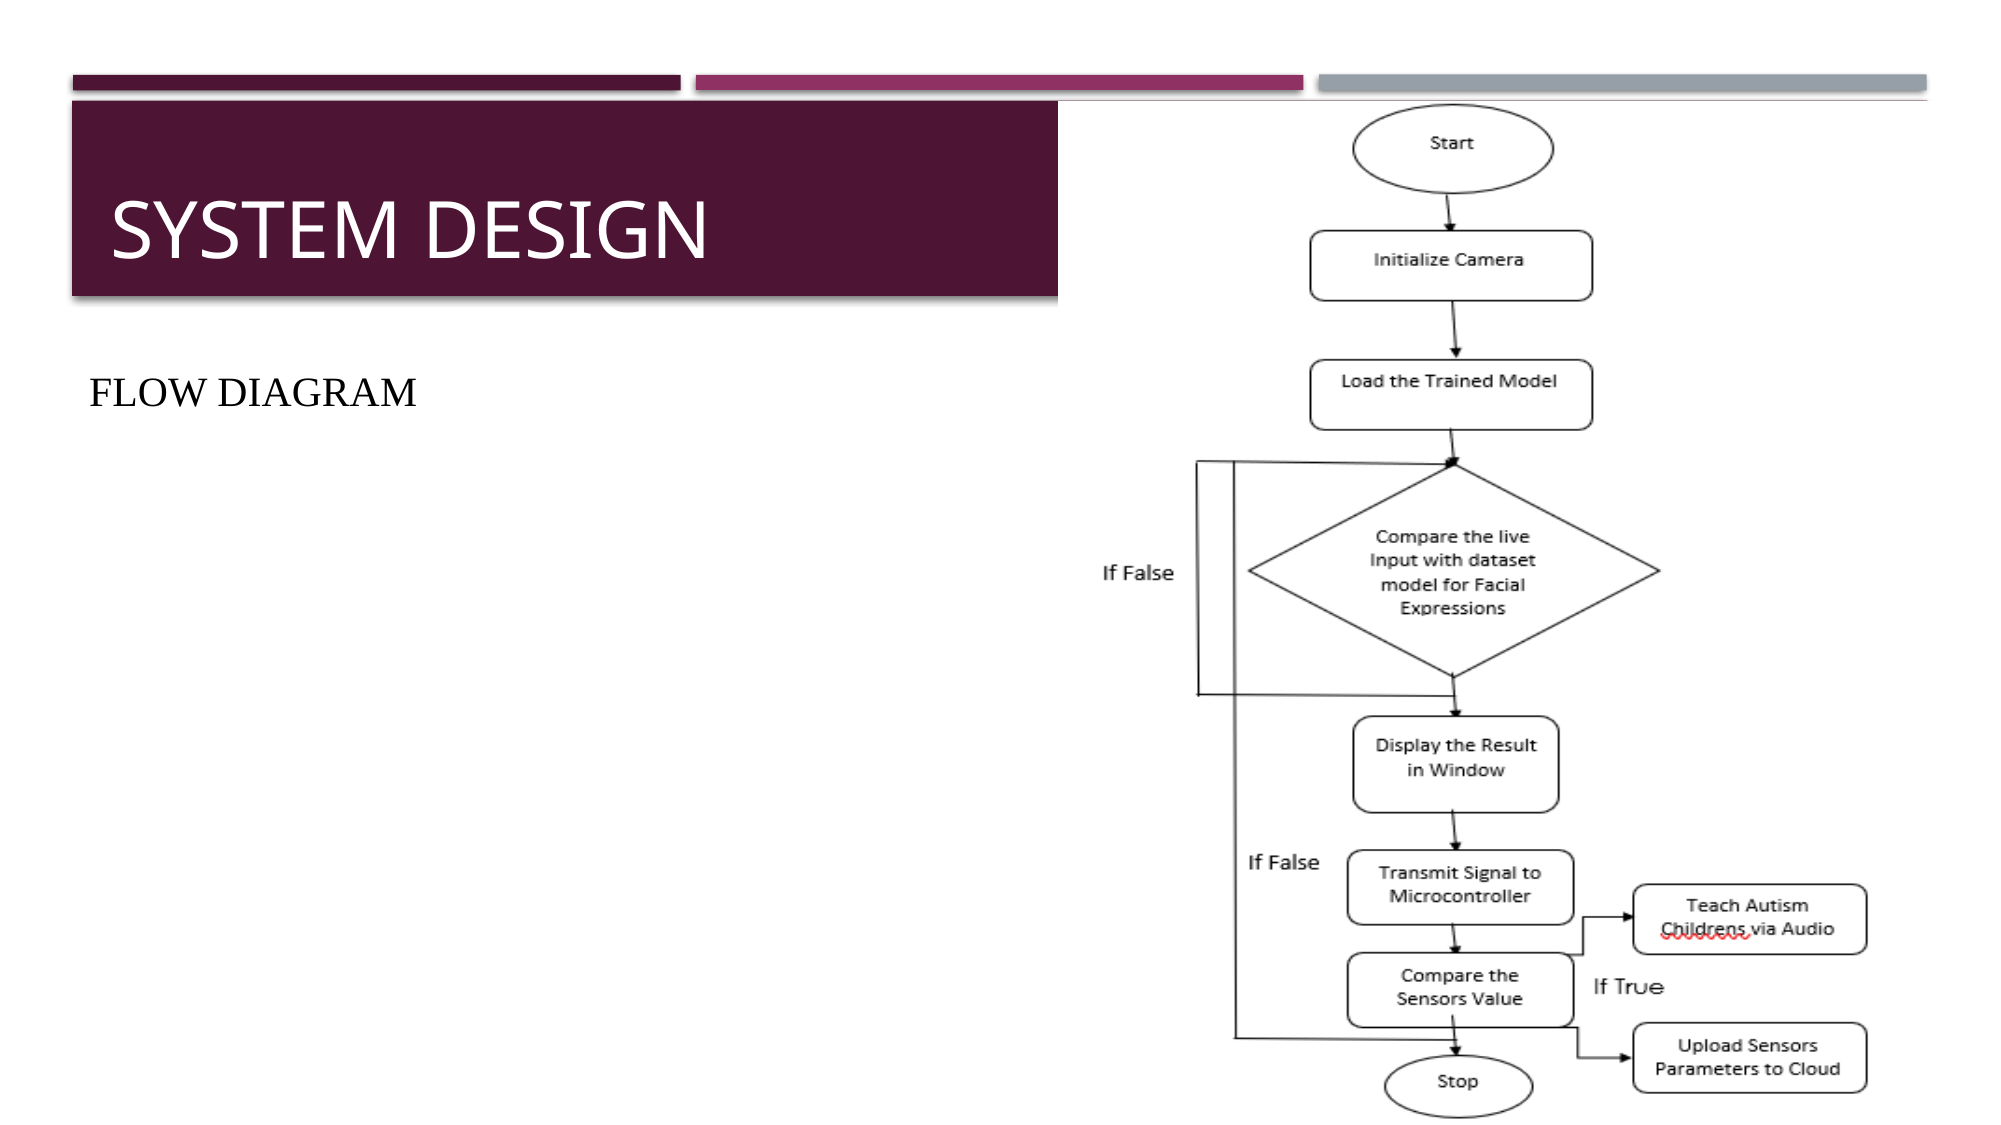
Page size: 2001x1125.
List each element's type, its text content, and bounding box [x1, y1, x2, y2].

title SYSTEM DESIGN [95, 115, 1051, 282]
list FLOW DIAGRAM [74, 316, 612, 463]
picture [1057, 100, 1940, 1125]
